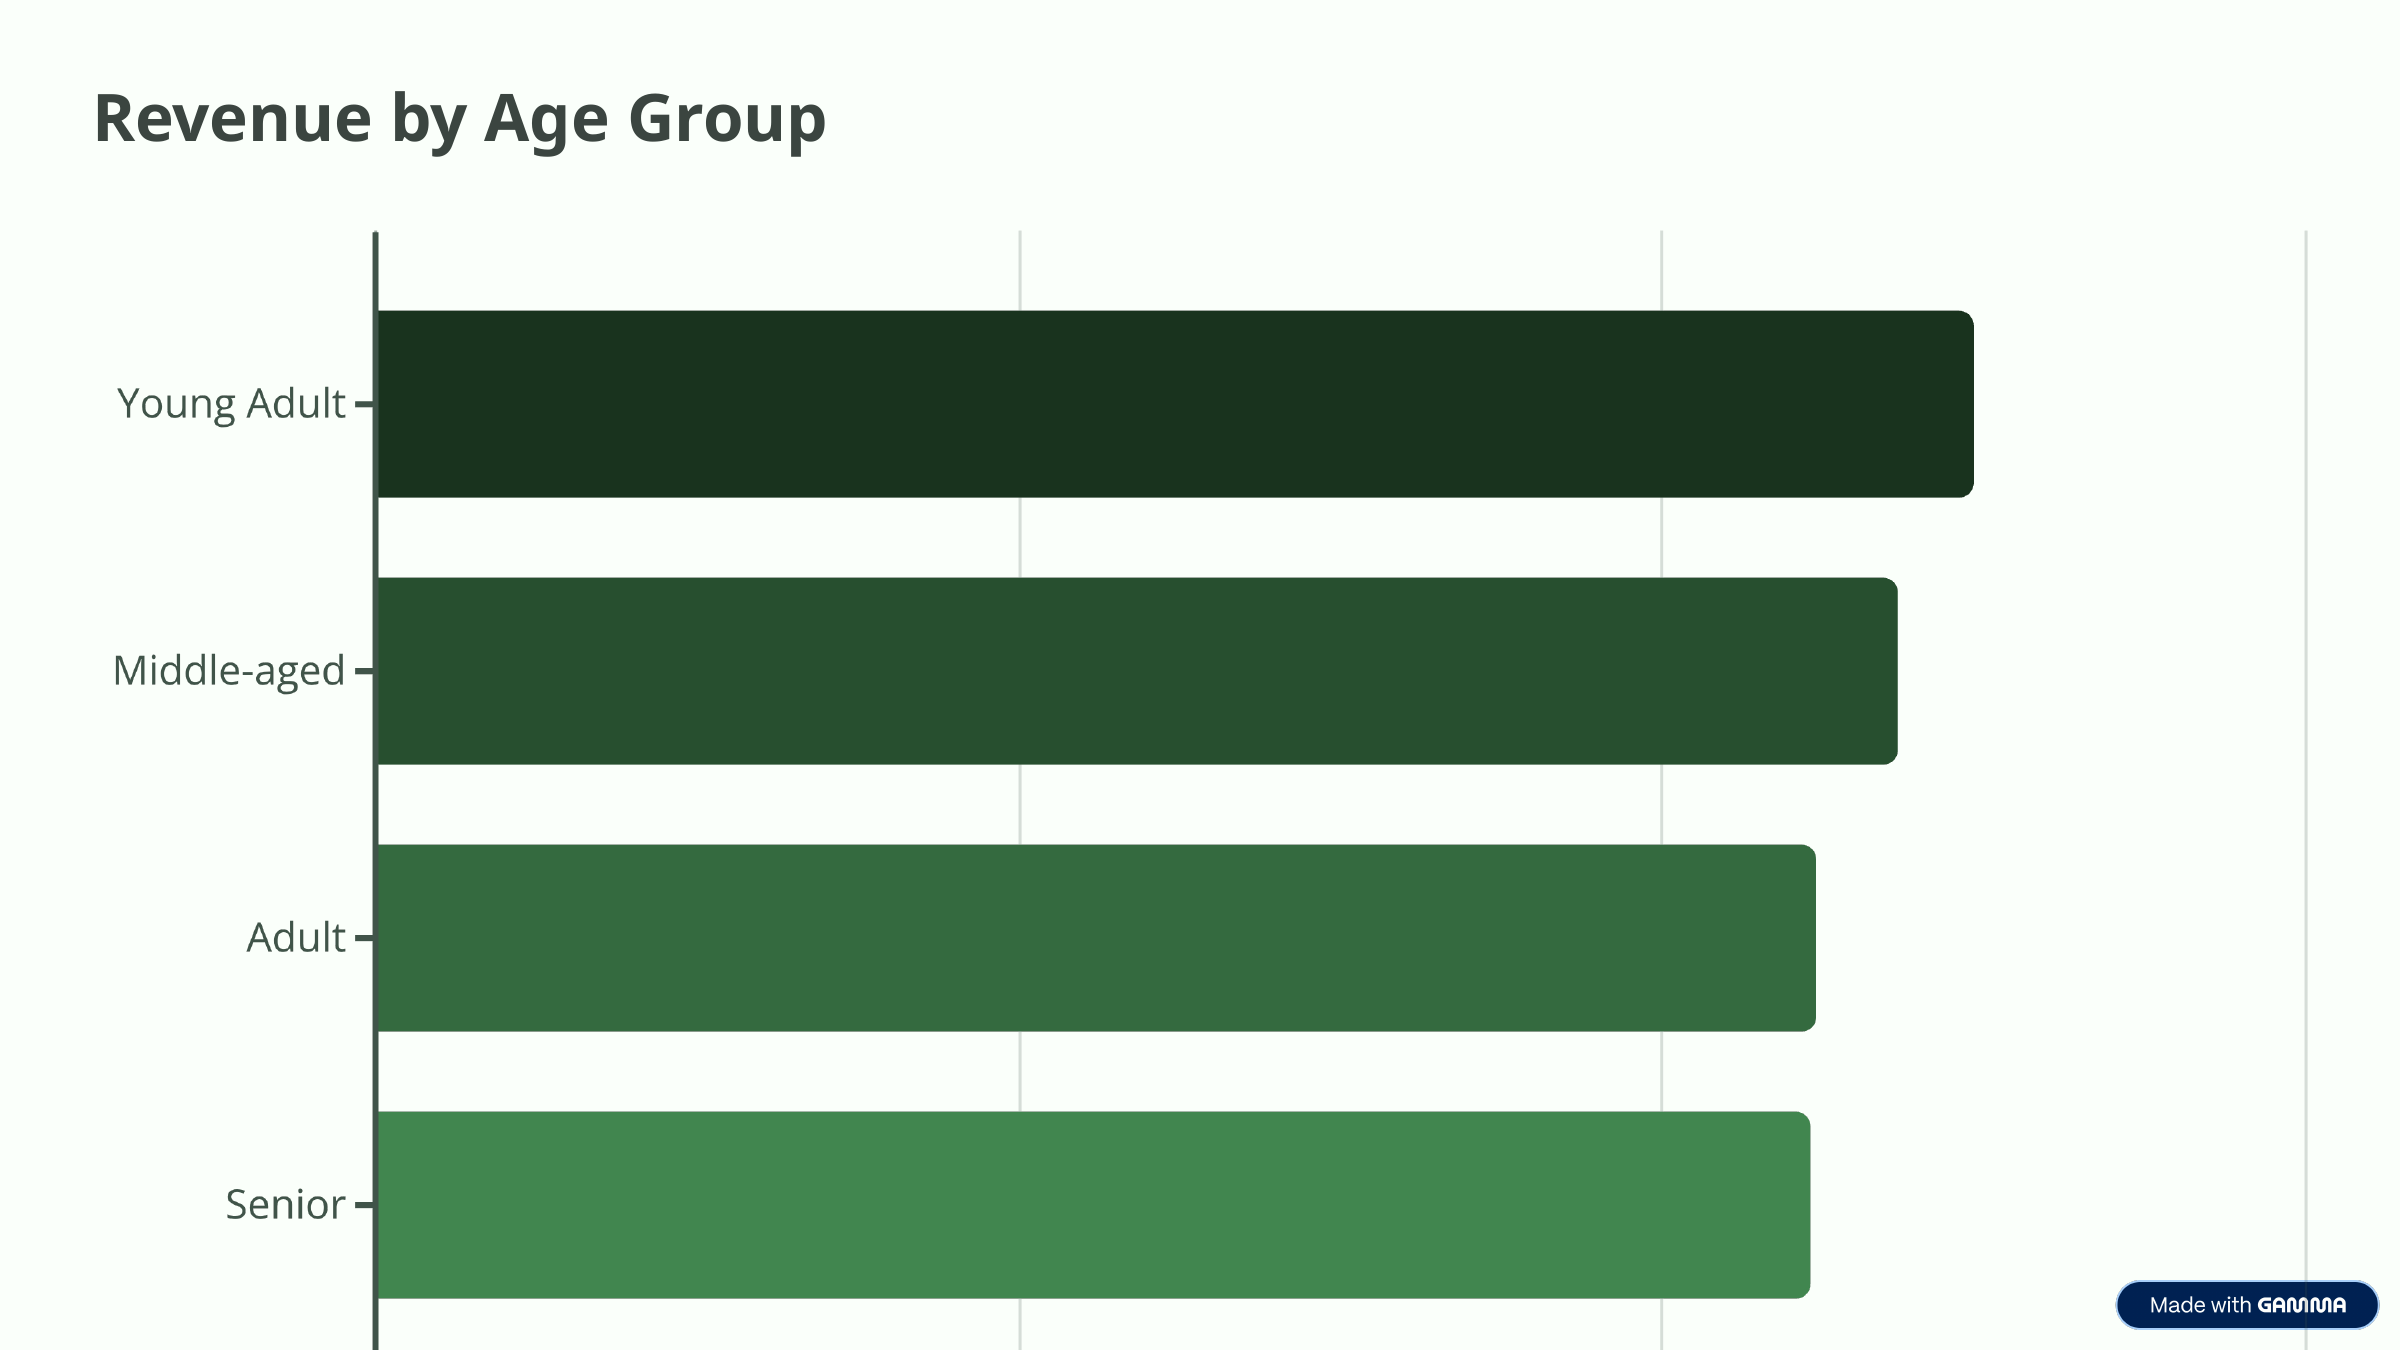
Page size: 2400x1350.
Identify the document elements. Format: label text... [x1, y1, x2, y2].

picture [92, 207, 2389, 1350]
text_box Revenue by Age Group [92, 72, 840, 155]
